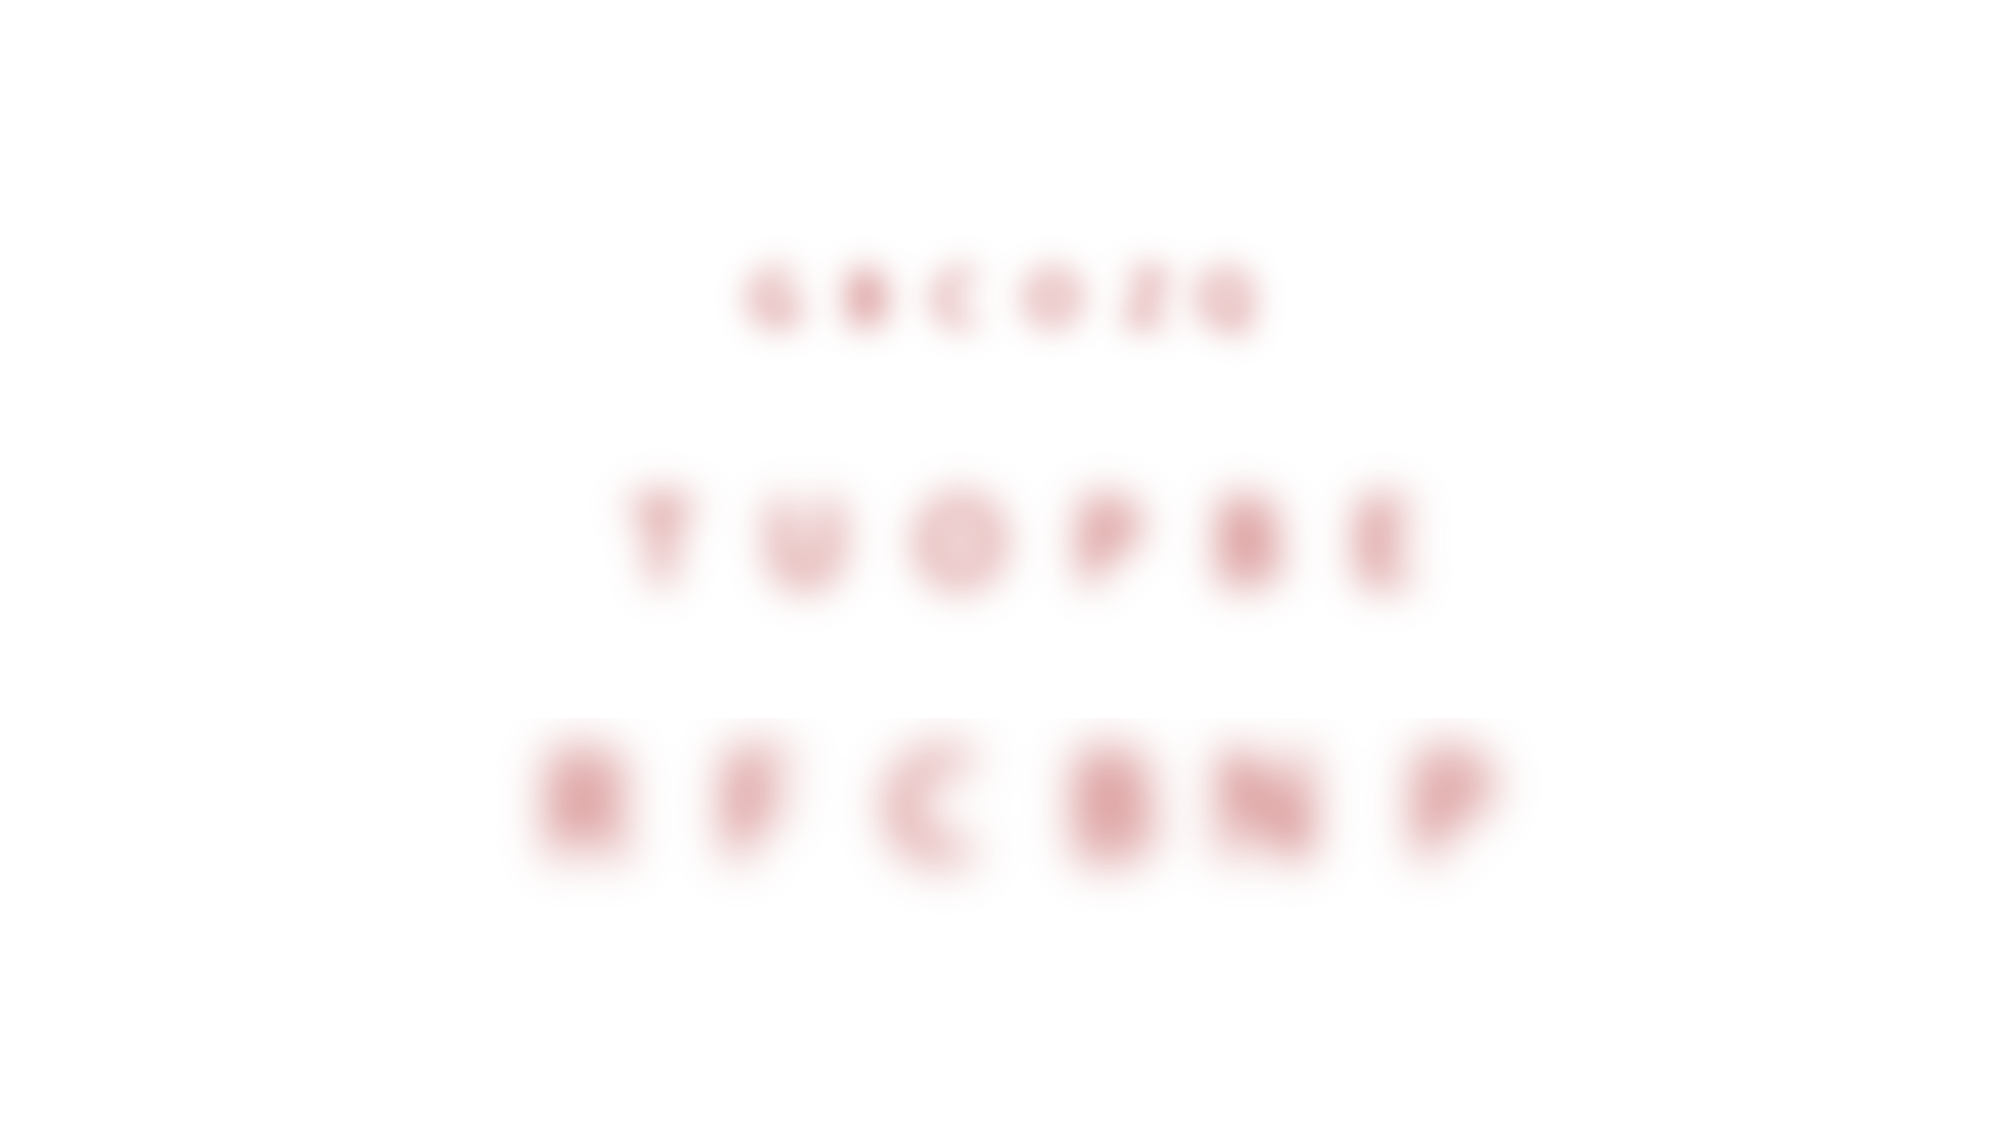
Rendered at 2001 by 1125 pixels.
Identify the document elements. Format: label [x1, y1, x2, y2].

picture [212, 149, 1788, 1024]
